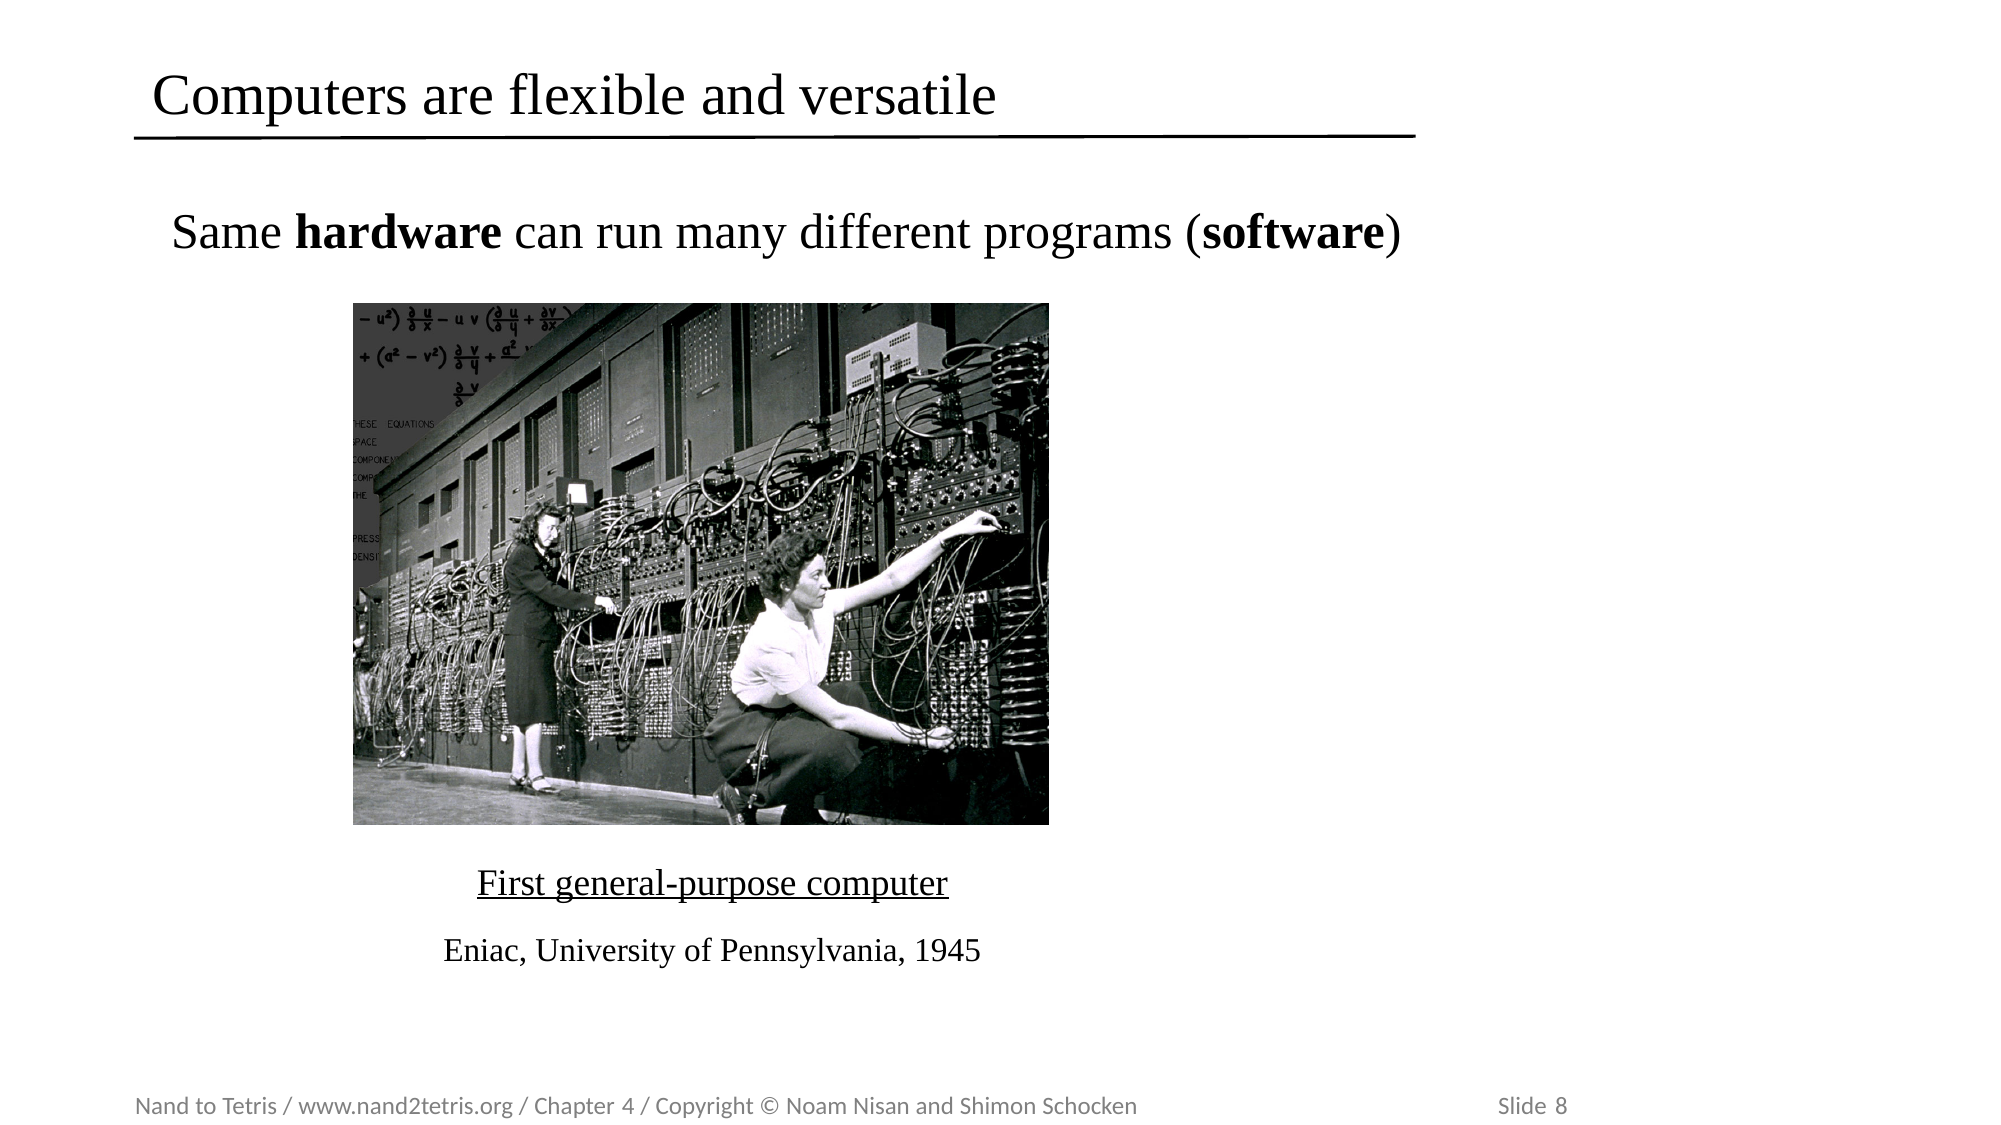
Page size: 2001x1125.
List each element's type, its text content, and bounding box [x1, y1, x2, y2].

title Computers are flexible and versatile [137, 48, 1417, 144]
text_box First general-purpose computer Eniac, University of Pennsylvania, 1945 [311, 850, 1114, 975]
picture [353, 303, 1049, 825]
text_box Same hardware can run many different programs (software) [155, 197, 1436, 272]
